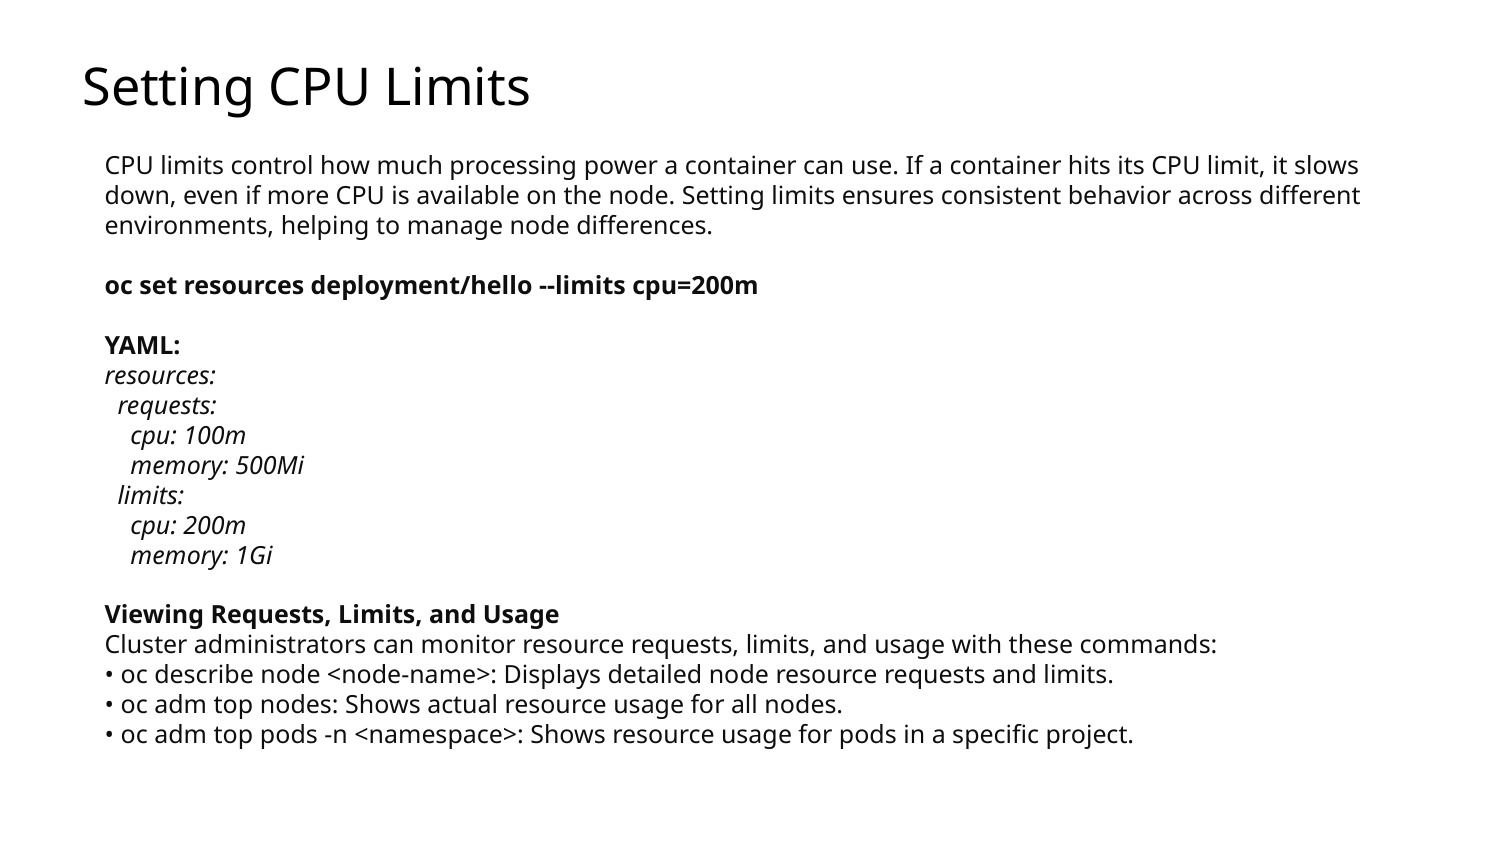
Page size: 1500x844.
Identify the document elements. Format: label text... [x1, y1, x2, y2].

text_box CPU limits control how much processing power a container can use. If a container hits its CPU limit, it slows down, even if more CPU is available on the node. Setting limits ensures consistent behavior across different environments, helping to manage node differences. oc set resources deployment/hello --limits cpu=200m YAML: resources: requests: cpu: 100m memory: 500Mi limits: cpu: 200m memory: 1Gi Viewing Requests, Limits, and Usage Cluster administrators can monitor resource requests, limits, and usage with these commands: • oc describe node <node-name>: Displays detailed node resource requests and limits. • oc adm top nodes: Shows actual resource usage for all nodes. • oc adm top pods -n <namespace>: Shows resource usage for pods in a specific project. [89, 142, 1433, 786]
title Setting CPU Limits [67, 38, 1433, 133]
